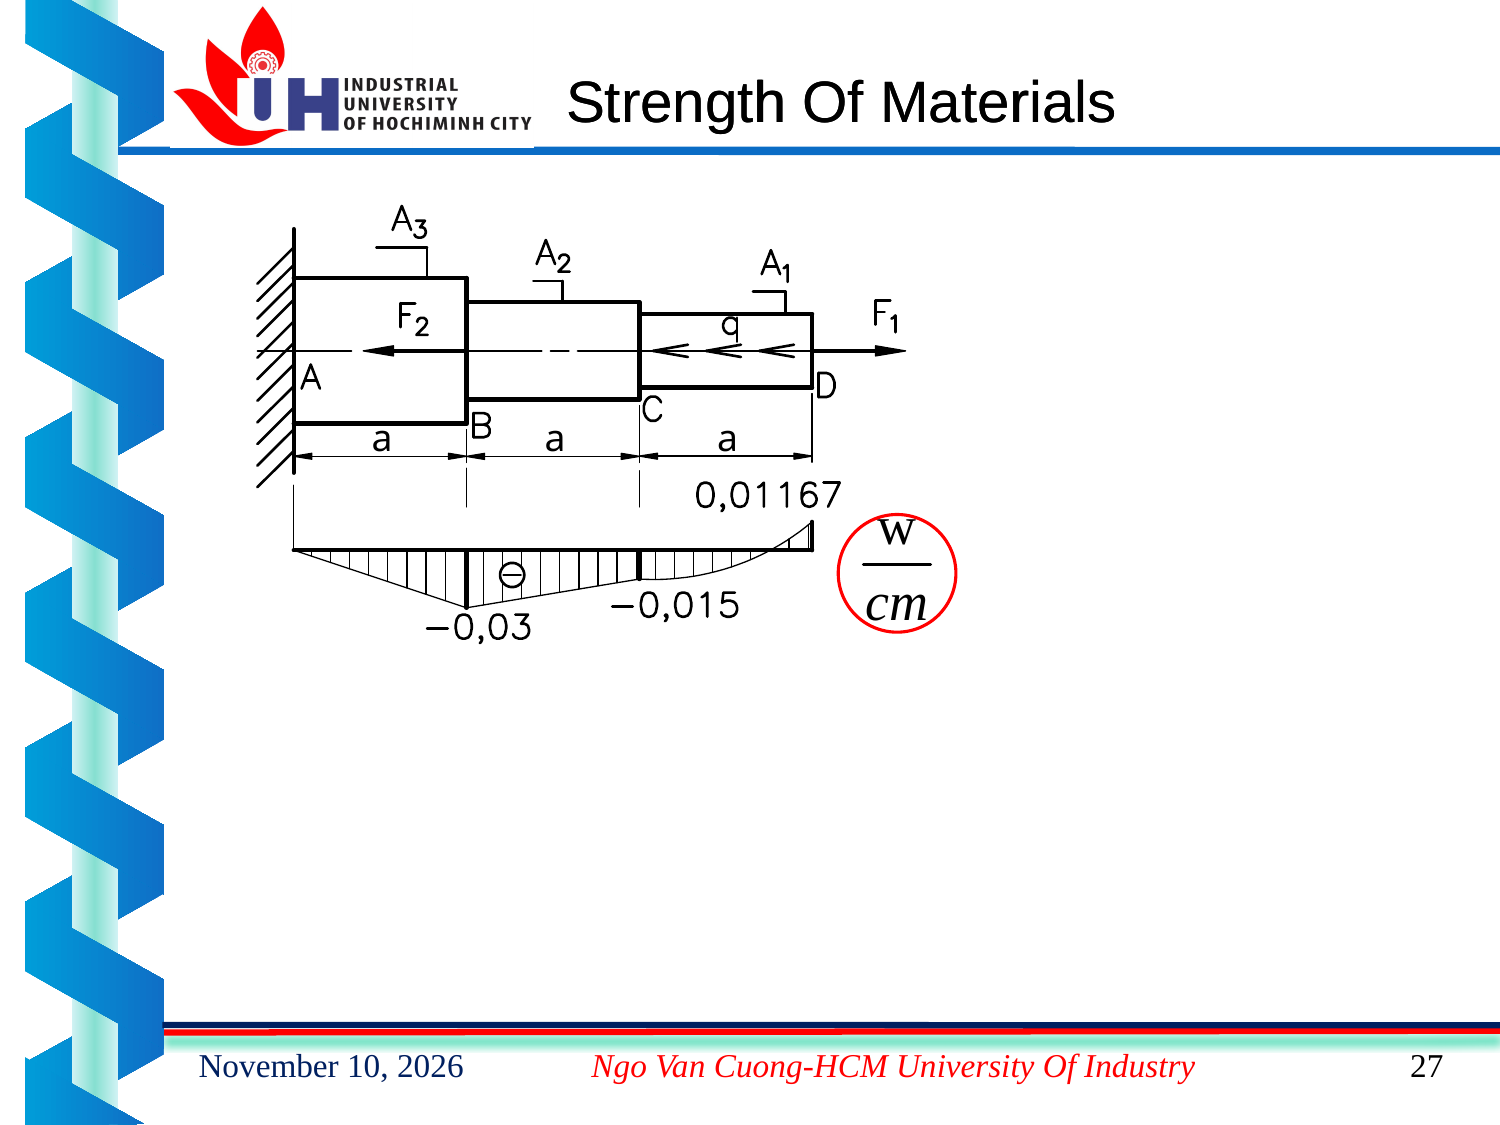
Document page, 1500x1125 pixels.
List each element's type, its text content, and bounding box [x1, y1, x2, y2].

title Strength Of Materials [551, 56, 1376, 143]
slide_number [183, 1036, 497, 1112]
picture [170, 3, 534, 148]
slide_number 27 [1276, 1036, 1459, 1112]
picture [253, 202, 910, 647]
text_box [854, 492, 941, 633]
footer Ngo Van Cuong-HCM University Of Industry [512, 1036, 1276, 1112]
text_box [945, 539, 956, 608]
